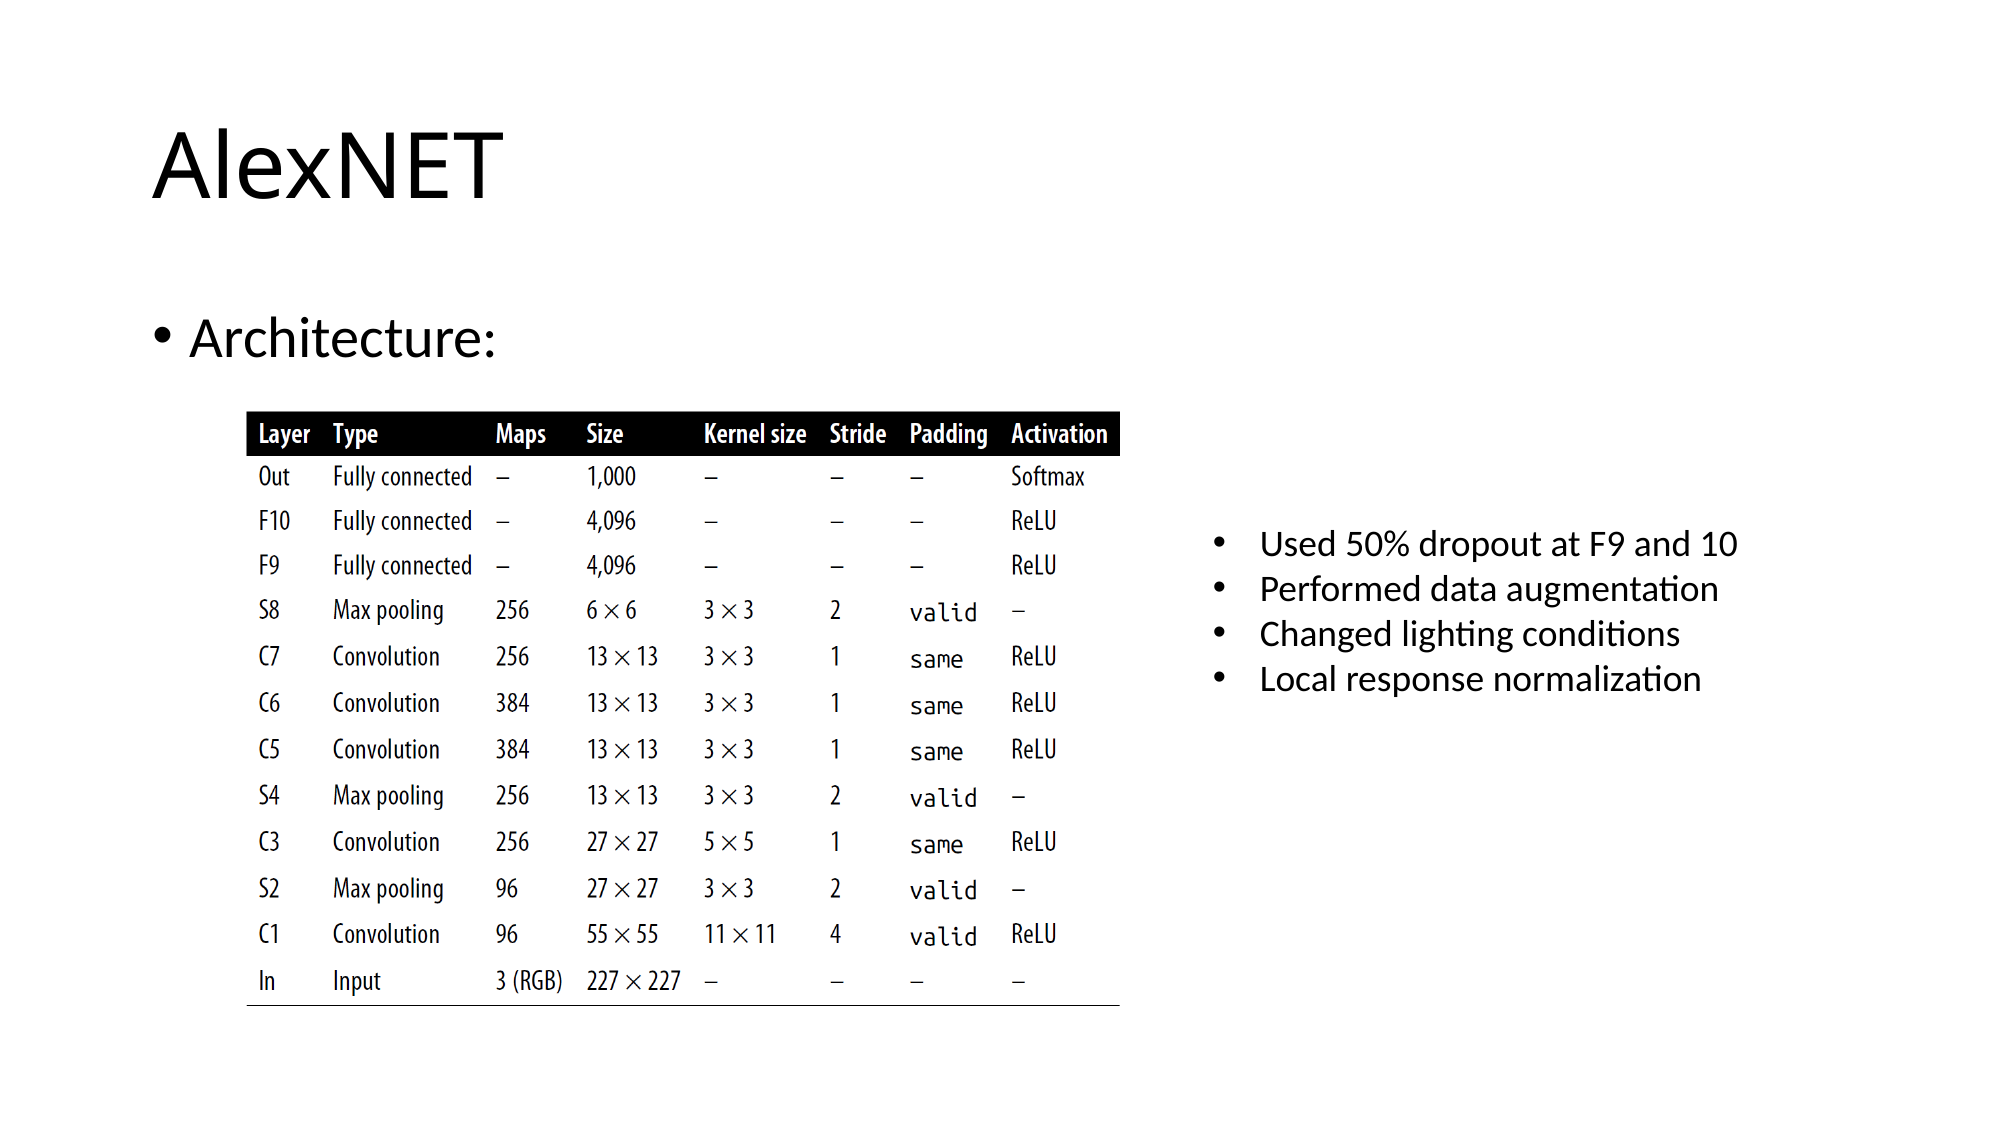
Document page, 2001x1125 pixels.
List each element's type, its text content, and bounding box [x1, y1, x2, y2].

list Architecture: [137, 299, 1863, 1014]
title AlexNET [137, 59, 1863, 278]
picture [235, 402, 1129, 1014]
text_box Used 50% dropout at F9 and 10 Performed data augmentation Changed lighting conditions Local response normalization [1198, 511, 1837, 707]
